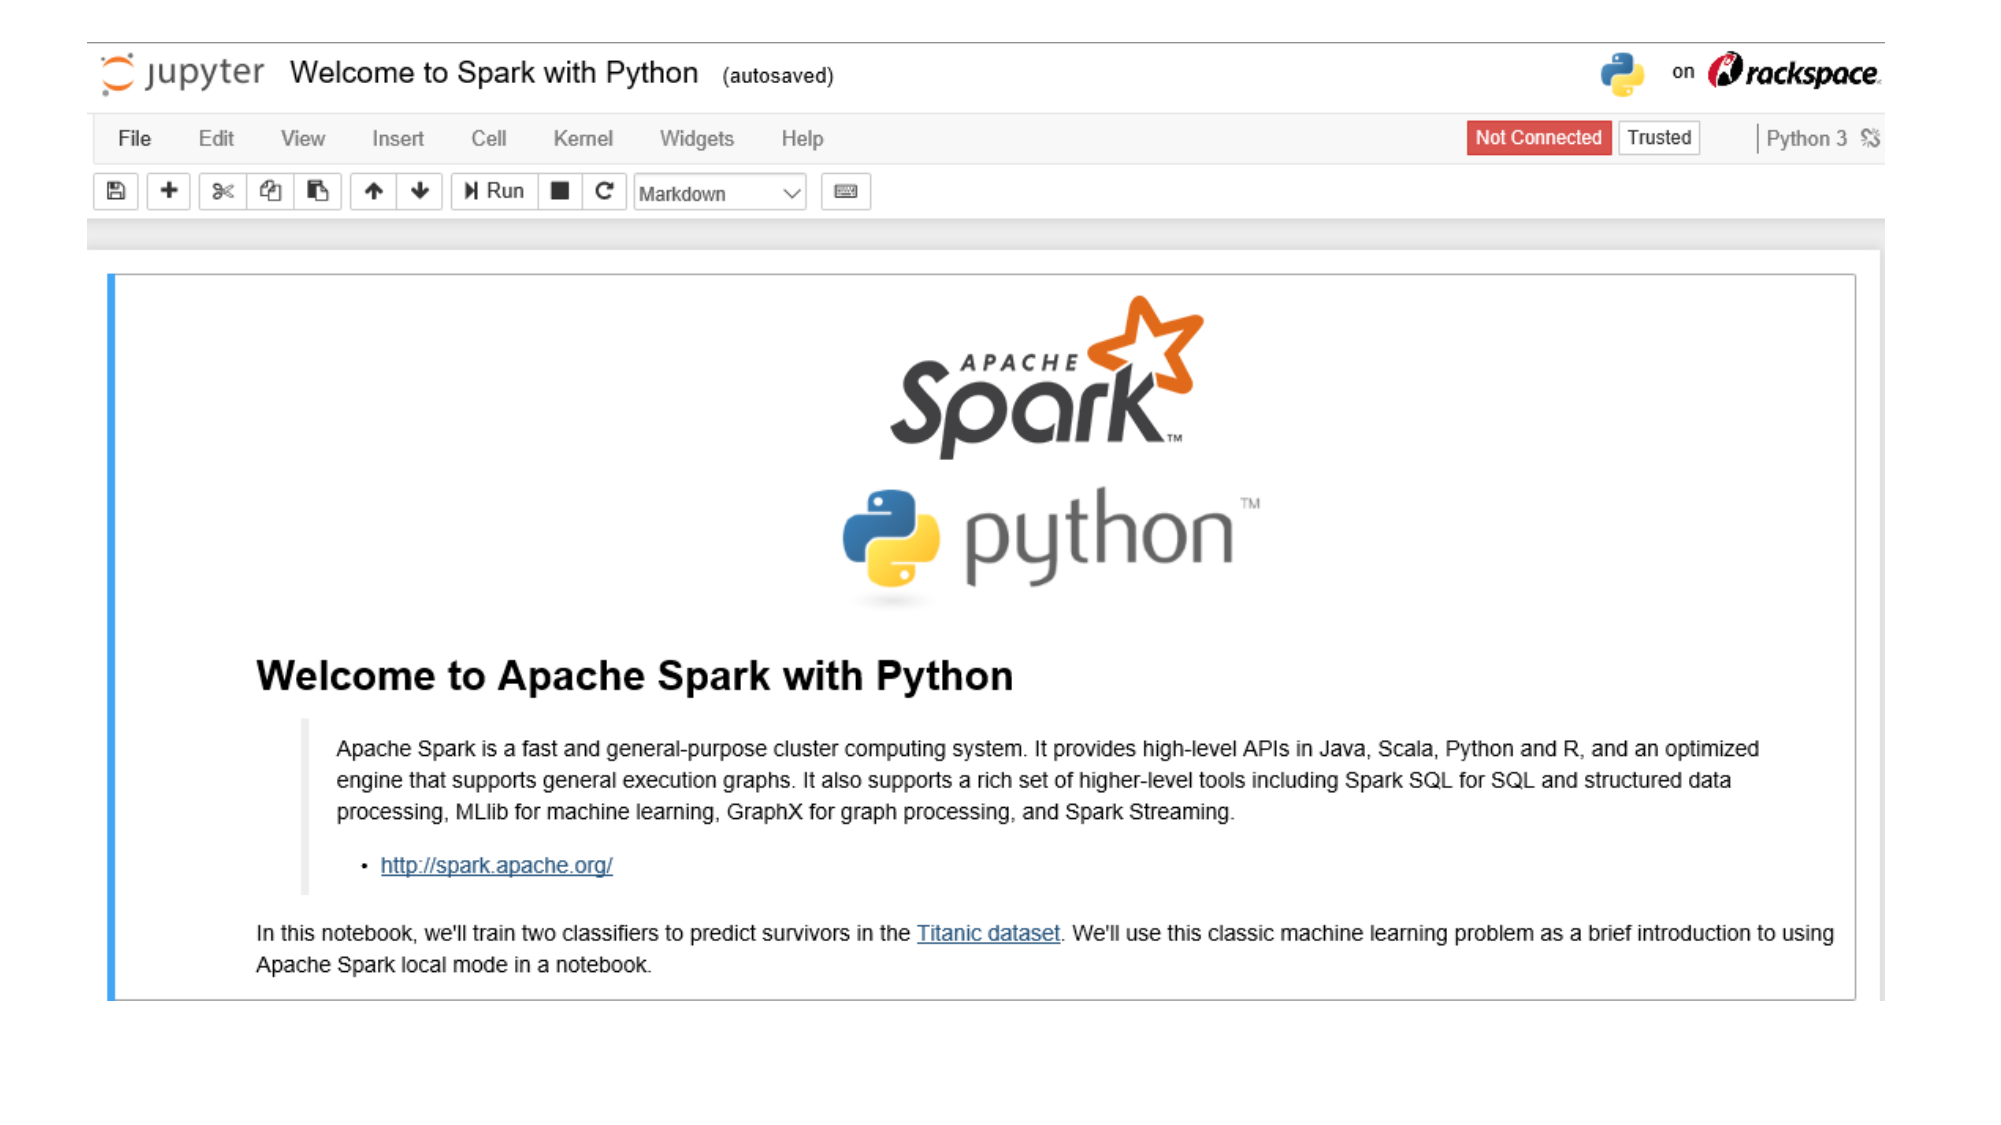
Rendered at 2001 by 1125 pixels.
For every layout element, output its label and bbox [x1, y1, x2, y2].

picture [87, 42, 1885, 1001]
